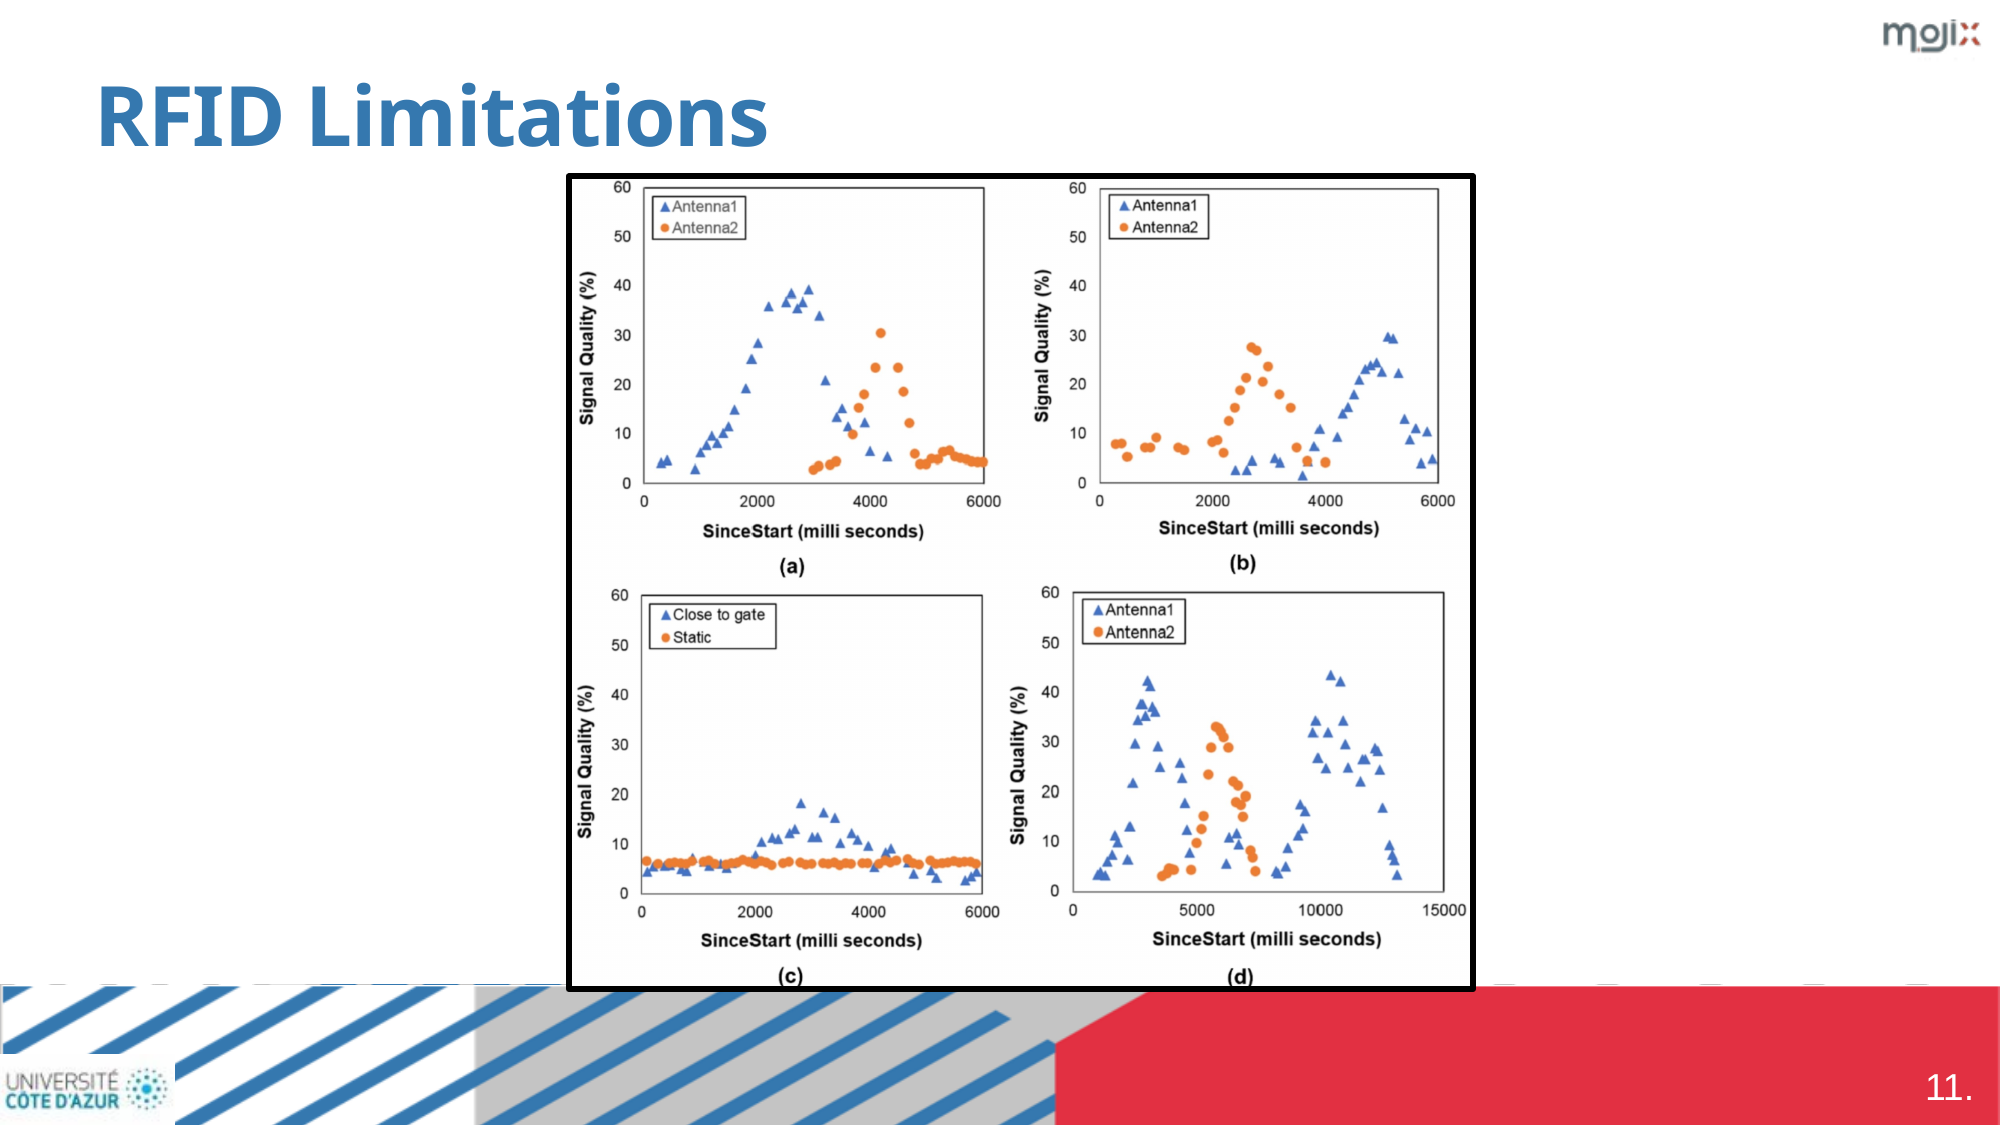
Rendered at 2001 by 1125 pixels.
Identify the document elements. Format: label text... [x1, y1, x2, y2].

picture [0, 179, 2000, 1125]
picture [1854, 0, 2000, 82]
title RFID Limitations [66, 55, 799, 249]
